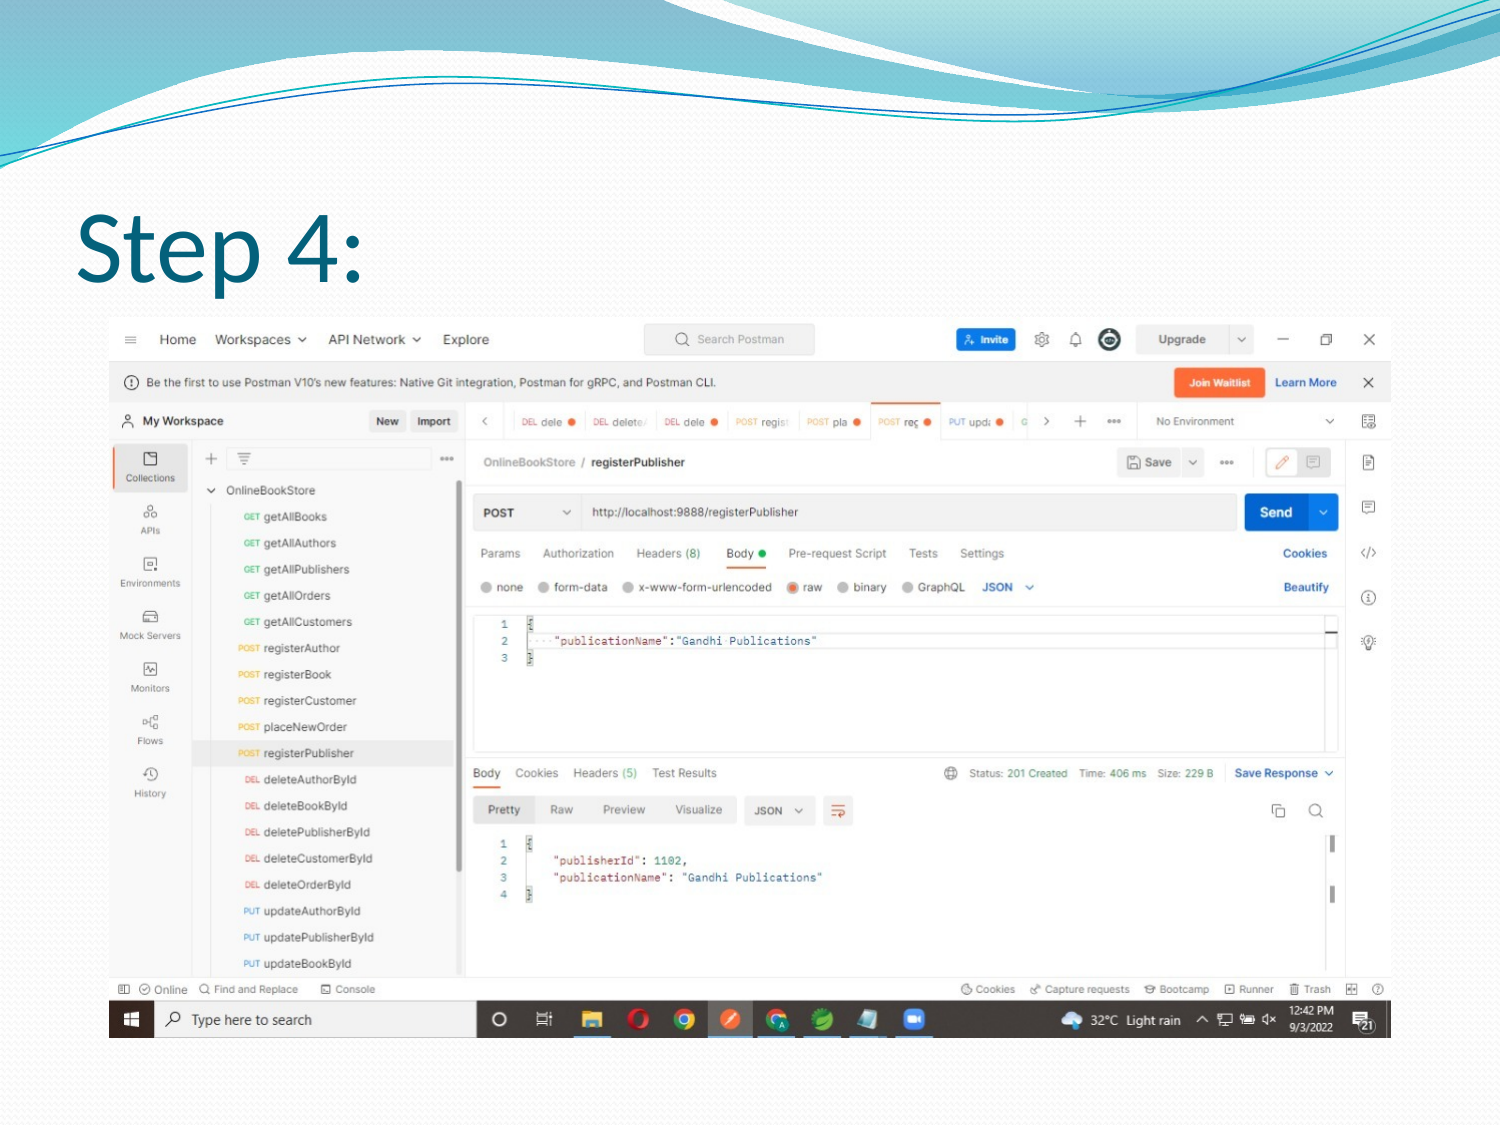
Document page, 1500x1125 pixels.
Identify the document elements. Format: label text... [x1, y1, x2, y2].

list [108, 317, 1392, 1038]
title Step 4: [75, 115, 1425, 303]
